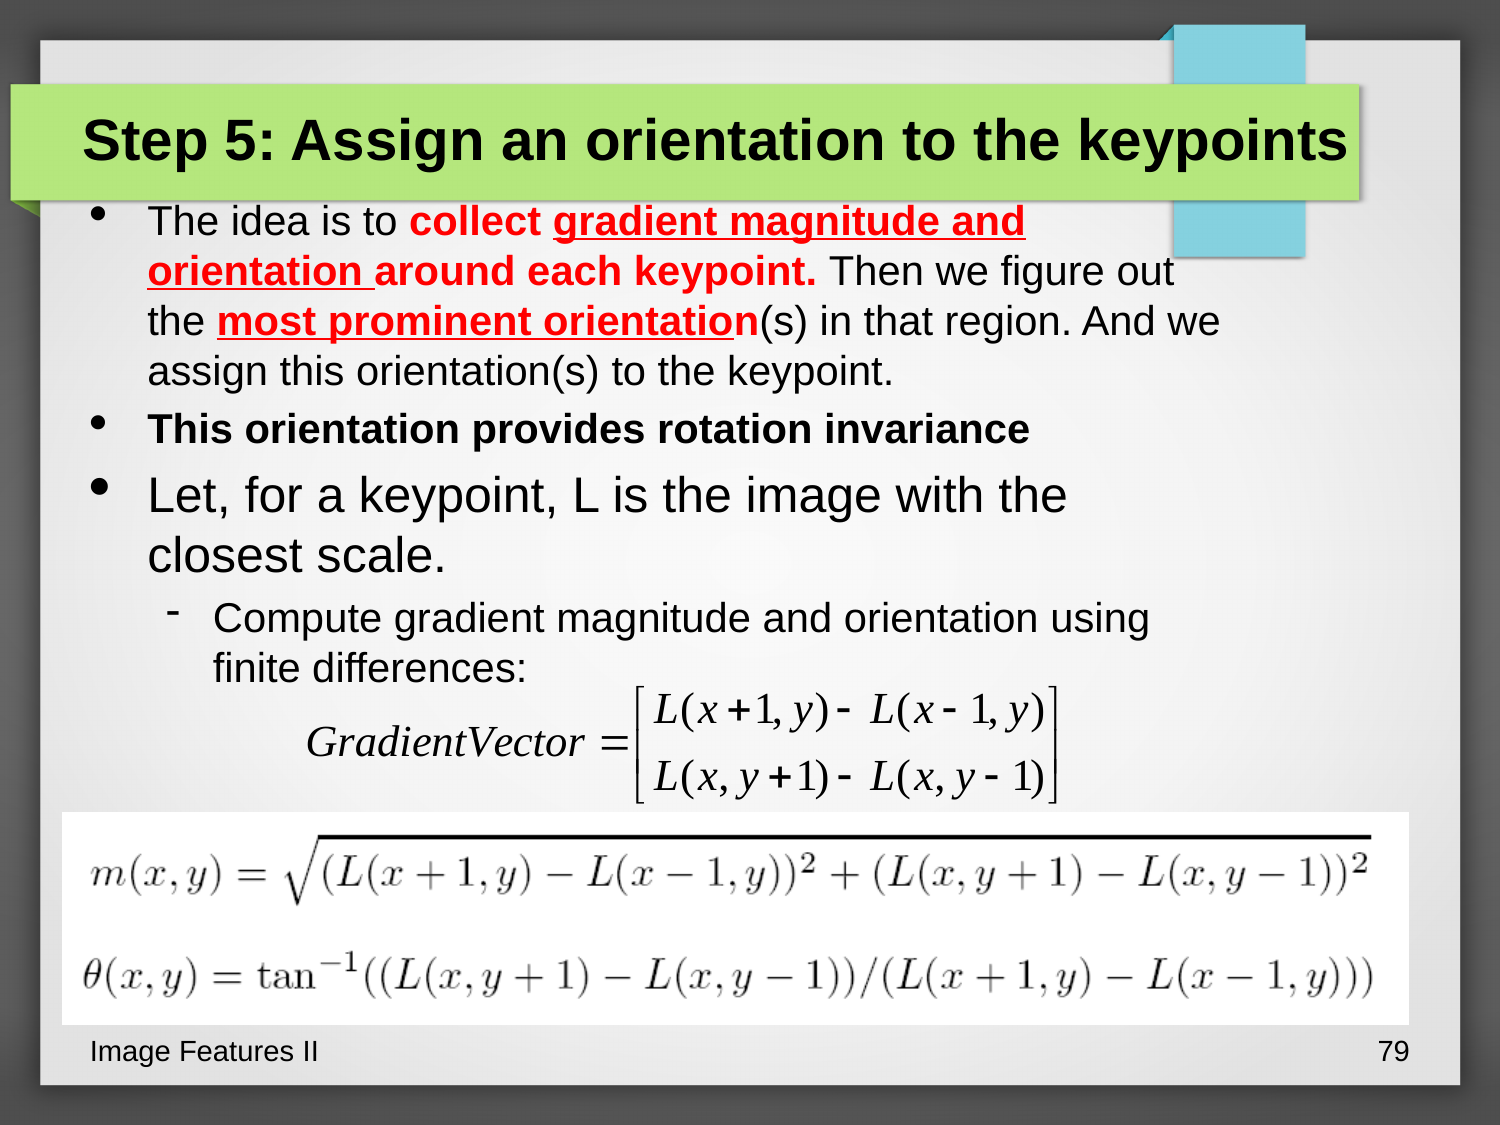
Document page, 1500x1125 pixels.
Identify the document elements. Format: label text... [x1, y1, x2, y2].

picture [0, 0, 1500, 1125]
text_box Step 5: Assign an orientation to the keypoints [54, 103, 1379, 197]
text_box 71 [1074, 1024, 1425, 1103]
text_box Image Features II [75, 1033, 425, 1103]
text_box The idea is to collect gradient magnitude and orientation around each keypoint. Then we figure out the most prominent orientation(s) in that region. And we assign this orientation(s) to the keypoint. This orientation provides rotation invariance Let, for a keypoint, L is the image with the closest scale. Compute gradient magnitude and orientation using finite differences: [76, 186, 1249, 810]
